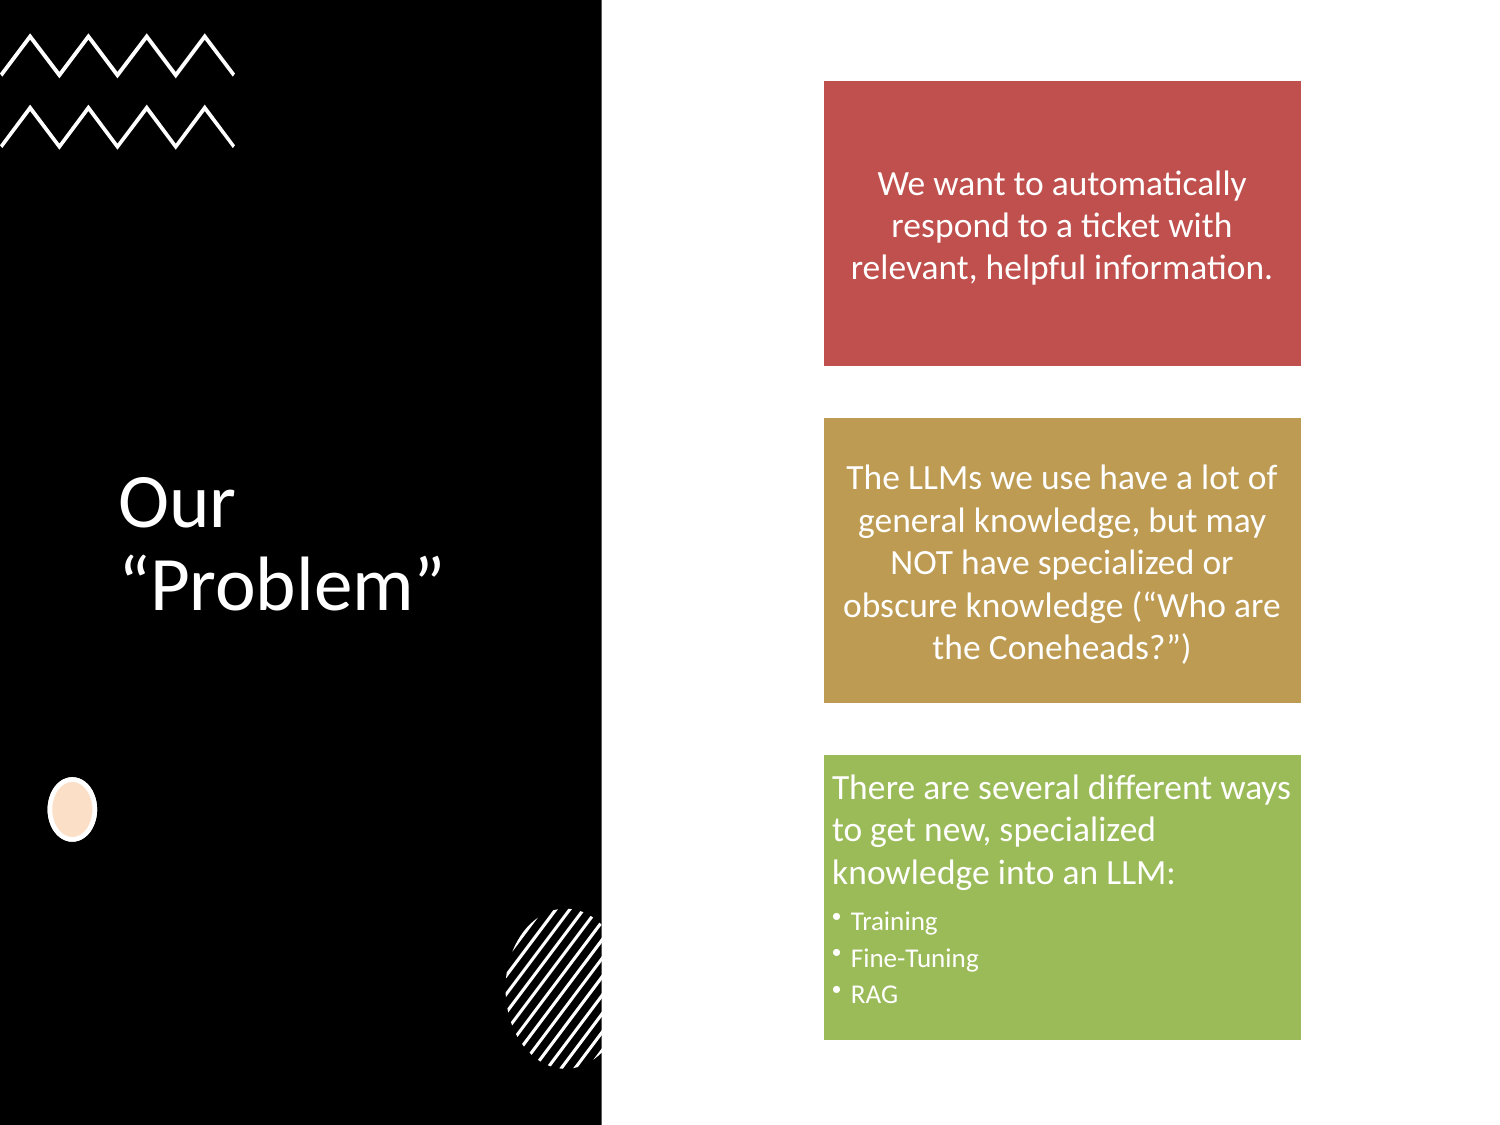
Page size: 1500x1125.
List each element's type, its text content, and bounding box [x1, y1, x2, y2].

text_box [674, 78, 1451, 1043]
text_box [0, 0, 604, 1125]
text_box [505, 908, 626, 1069]
title Our “Problem” [103, 196, 497, 892]
text_box [604, 0, 1500, 1125]
text_box [47, 777, 97, 842]
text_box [0, 33, 236, 150]
